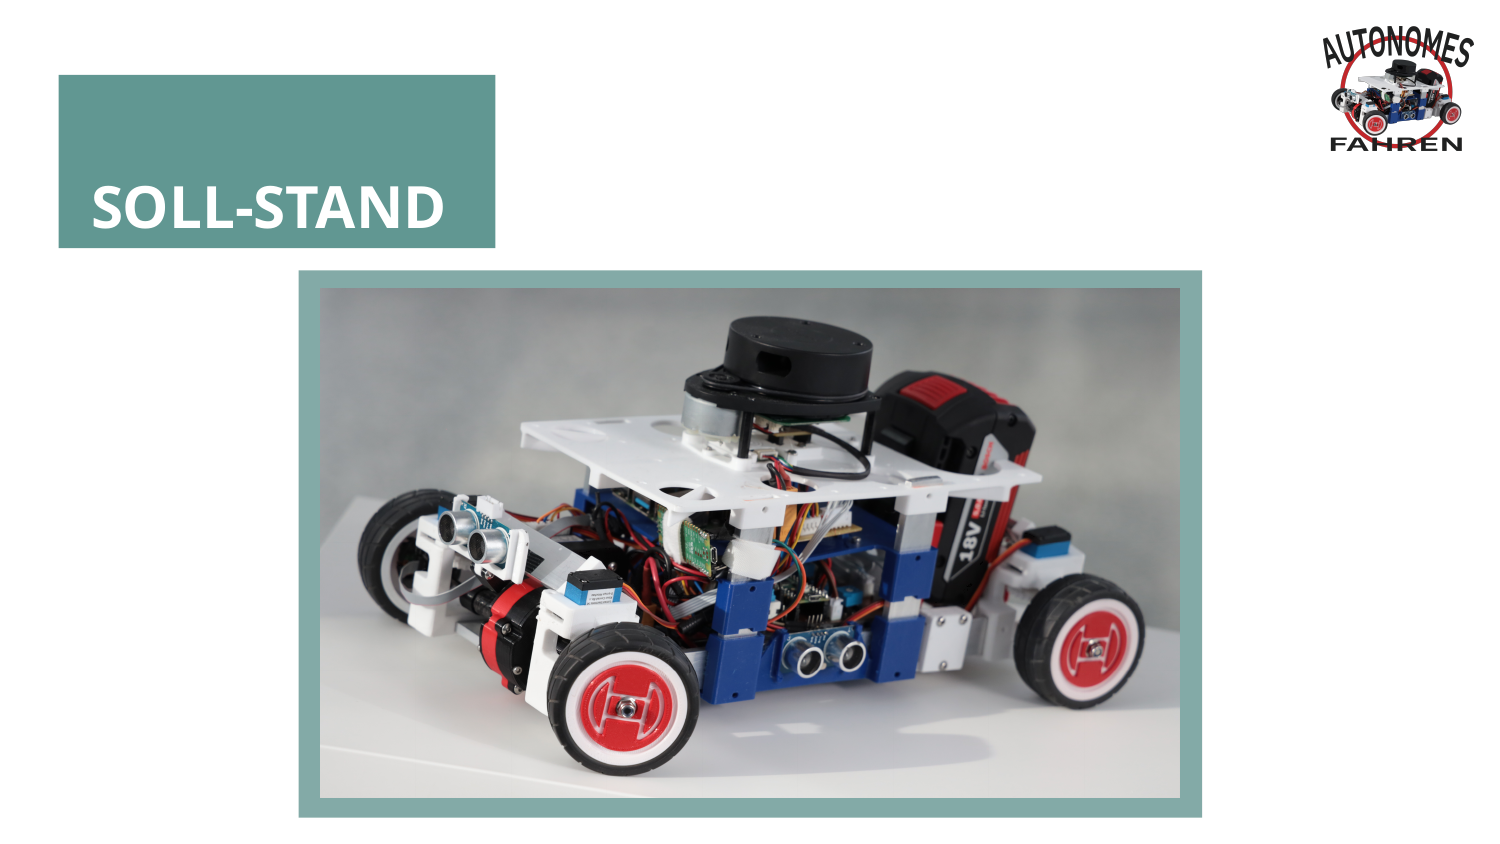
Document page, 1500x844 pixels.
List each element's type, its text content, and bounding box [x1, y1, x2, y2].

title SOLL-STAND [76, 0, 658, 255]
text_box [58, 74, 76, 249]
picture [319, 287, 1181, 798]
text_box [298, 270, 1203, 818]
picture [1323, 26, 1474, 156]
